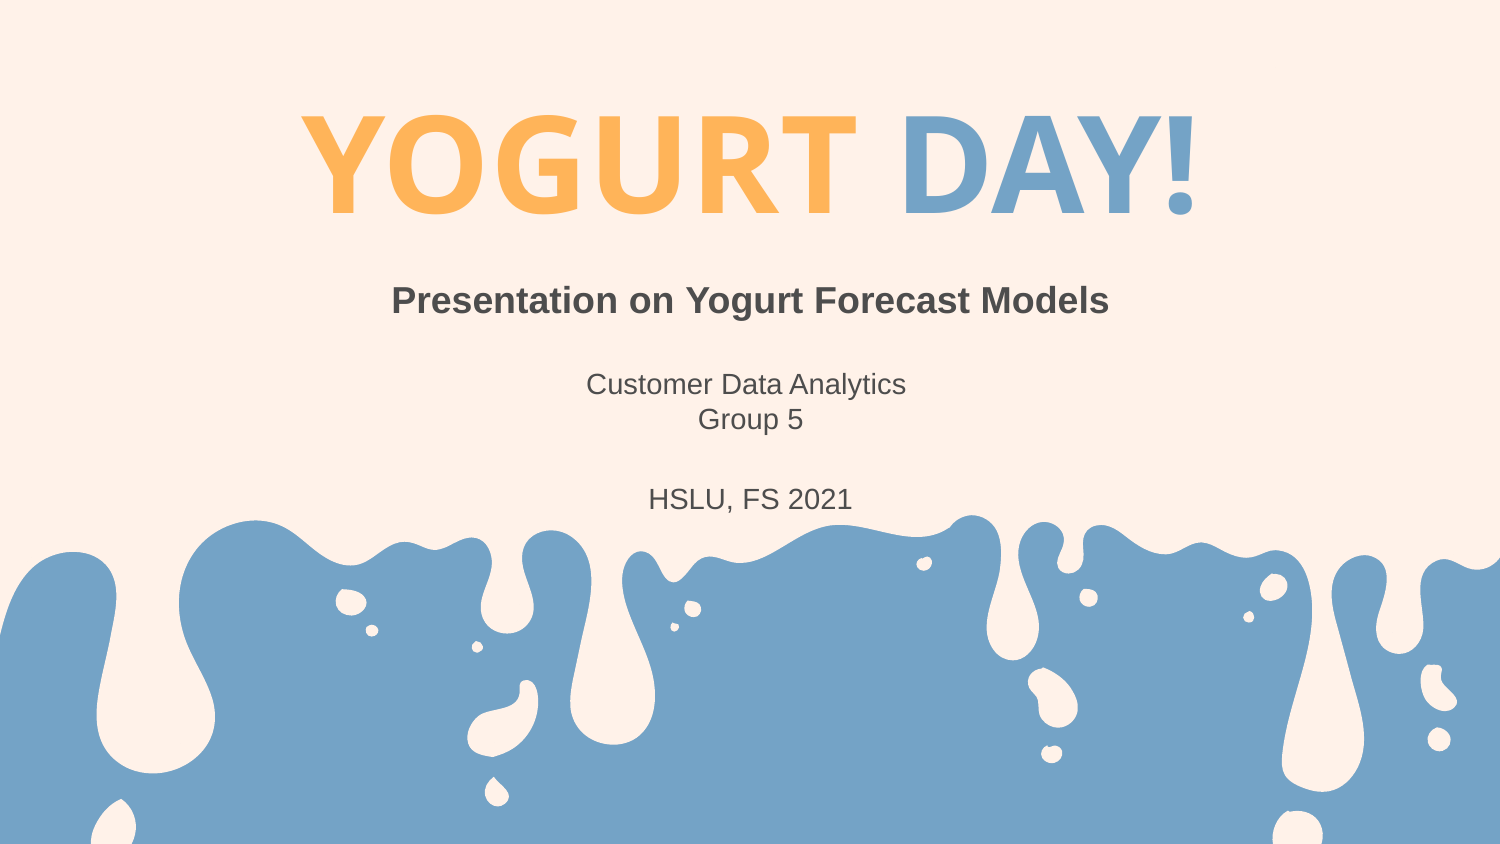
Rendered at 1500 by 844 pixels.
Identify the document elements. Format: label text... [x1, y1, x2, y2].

subtitle Presentation on Yogurt Forecast Models Customer Data Analytics Group 5 HSLU, FS 2021 [116, 260, 1385, 425]
title YOGURT DAY! [116, 0, 1385, 256]
